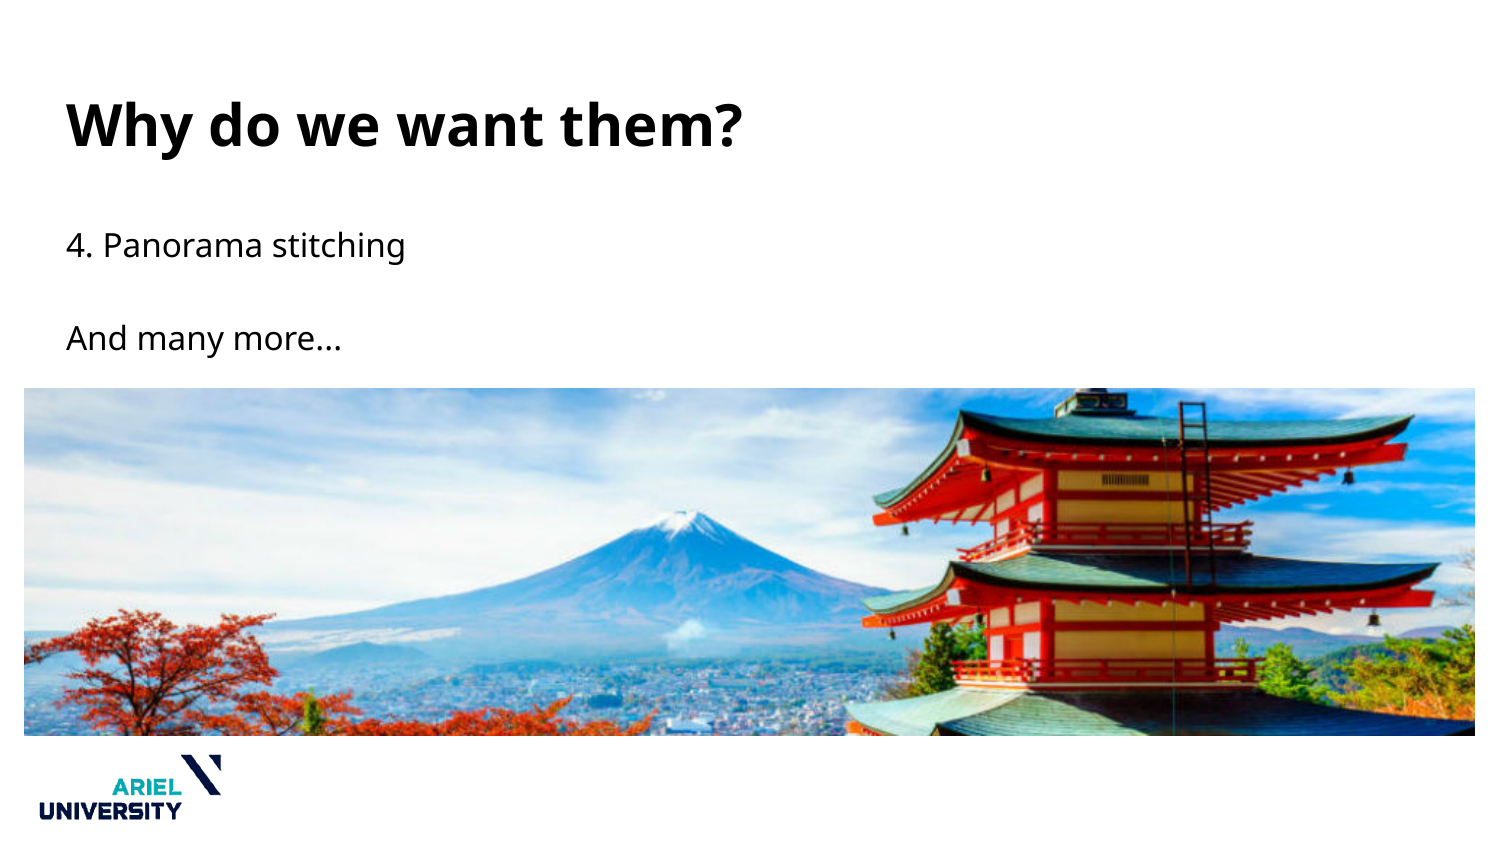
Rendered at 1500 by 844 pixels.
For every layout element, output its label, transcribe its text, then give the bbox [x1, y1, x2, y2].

list 4. Panorama stitching And many more... [51, 189, 694, 381]
picture [24, 388, 1476, 736]
title Why do we want them? [51, 72, 1449, 167]
picture [14, 743, 246, 830]
